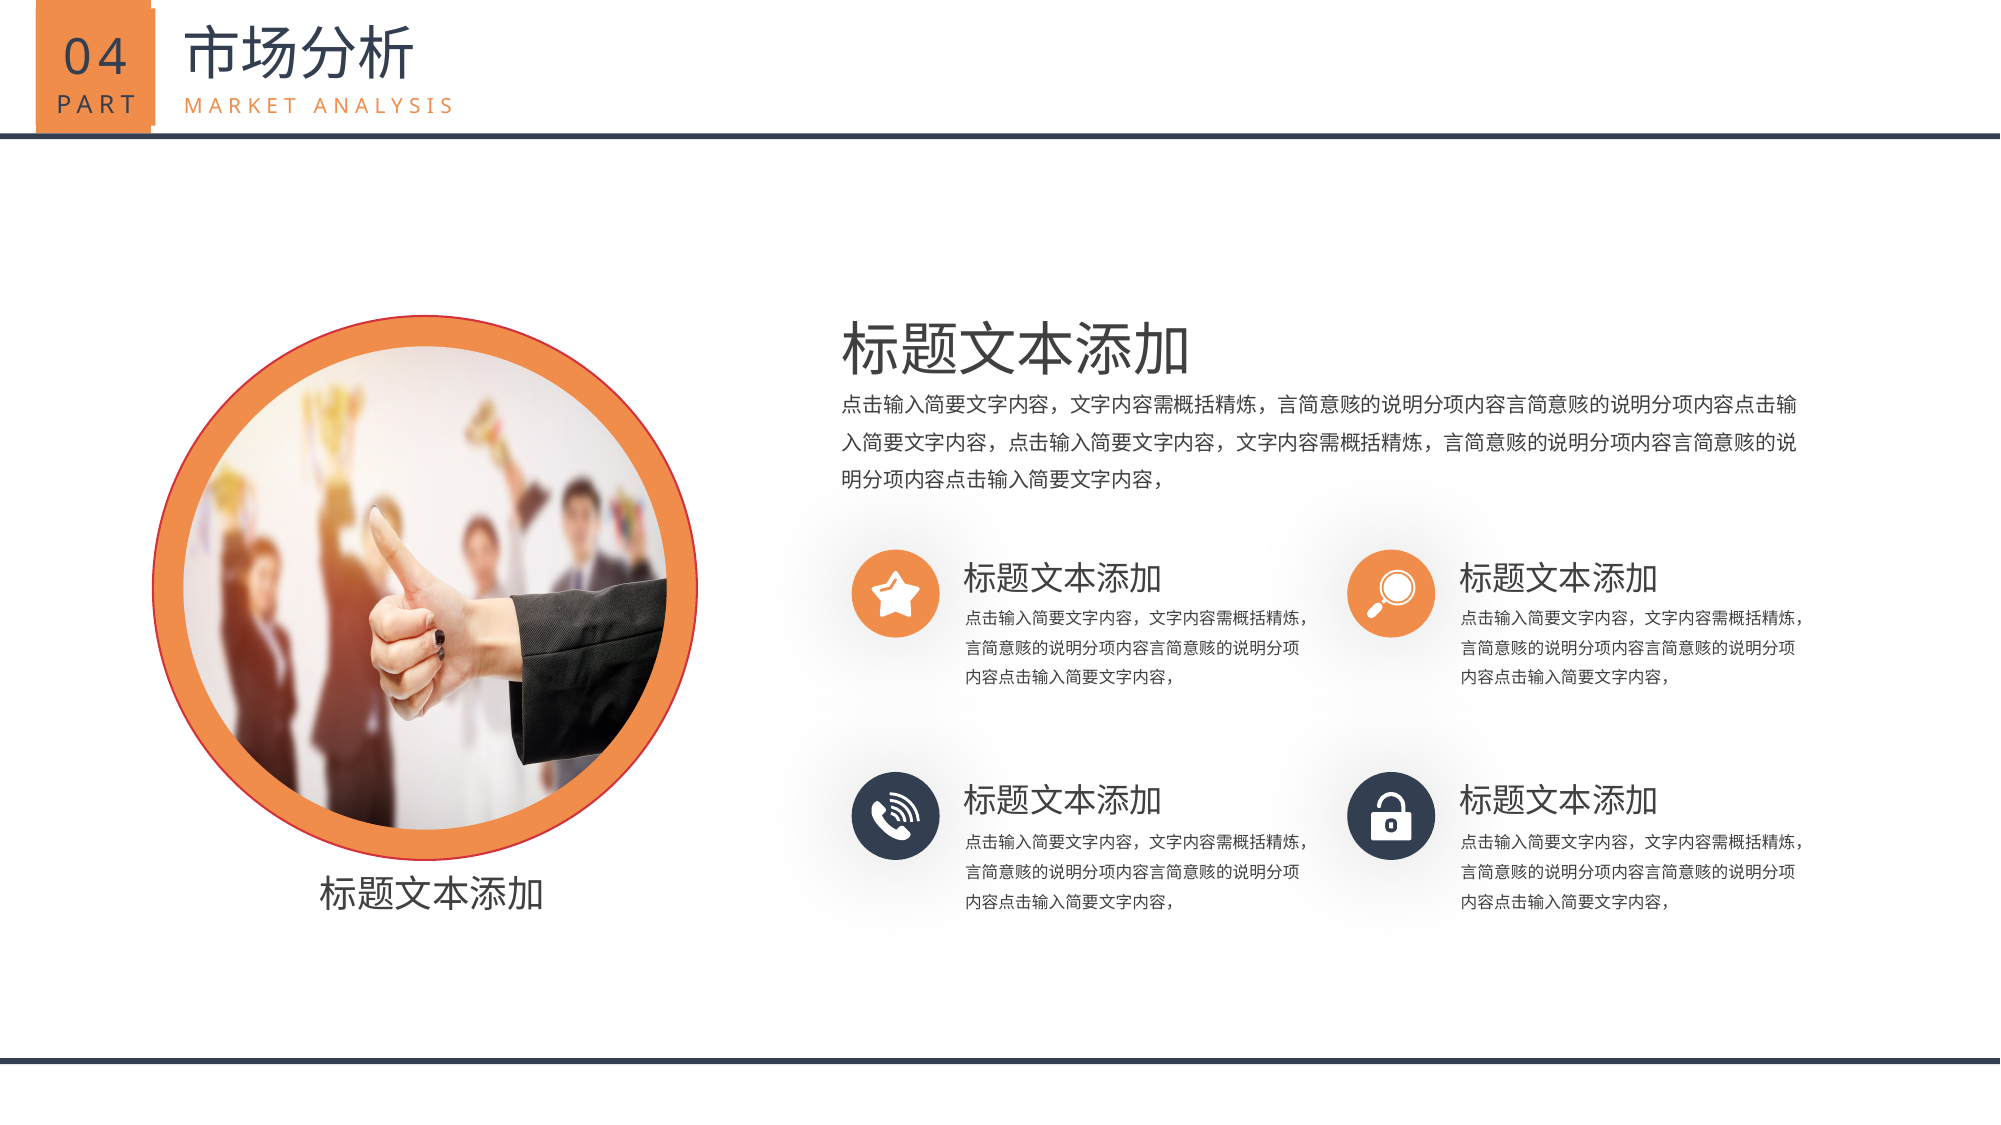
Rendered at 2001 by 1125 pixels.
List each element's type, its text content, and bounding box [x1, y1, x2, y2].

text_box [0, 132, 2000, 140]
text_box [851, 549, 1347, 693]
text_box [182, 345, 668, 831]
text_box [35, 0, 156, 134]
text_box [0, 1057, 2000, 1065]
text_box 标题文本添加 [225, 862, 640, 923]
text_box 市场分析 [167, 8, 431, 94]
text_box MARKET ANALYSIS [168, 81, 606, 125]
text_box [151, 314, 698, 861]
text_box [851, 771, 1347, 918]
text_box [1347, 549, 1859, 693]
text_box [1347, 771, 1859, 918]
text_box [826, 304, 1817, 497]
